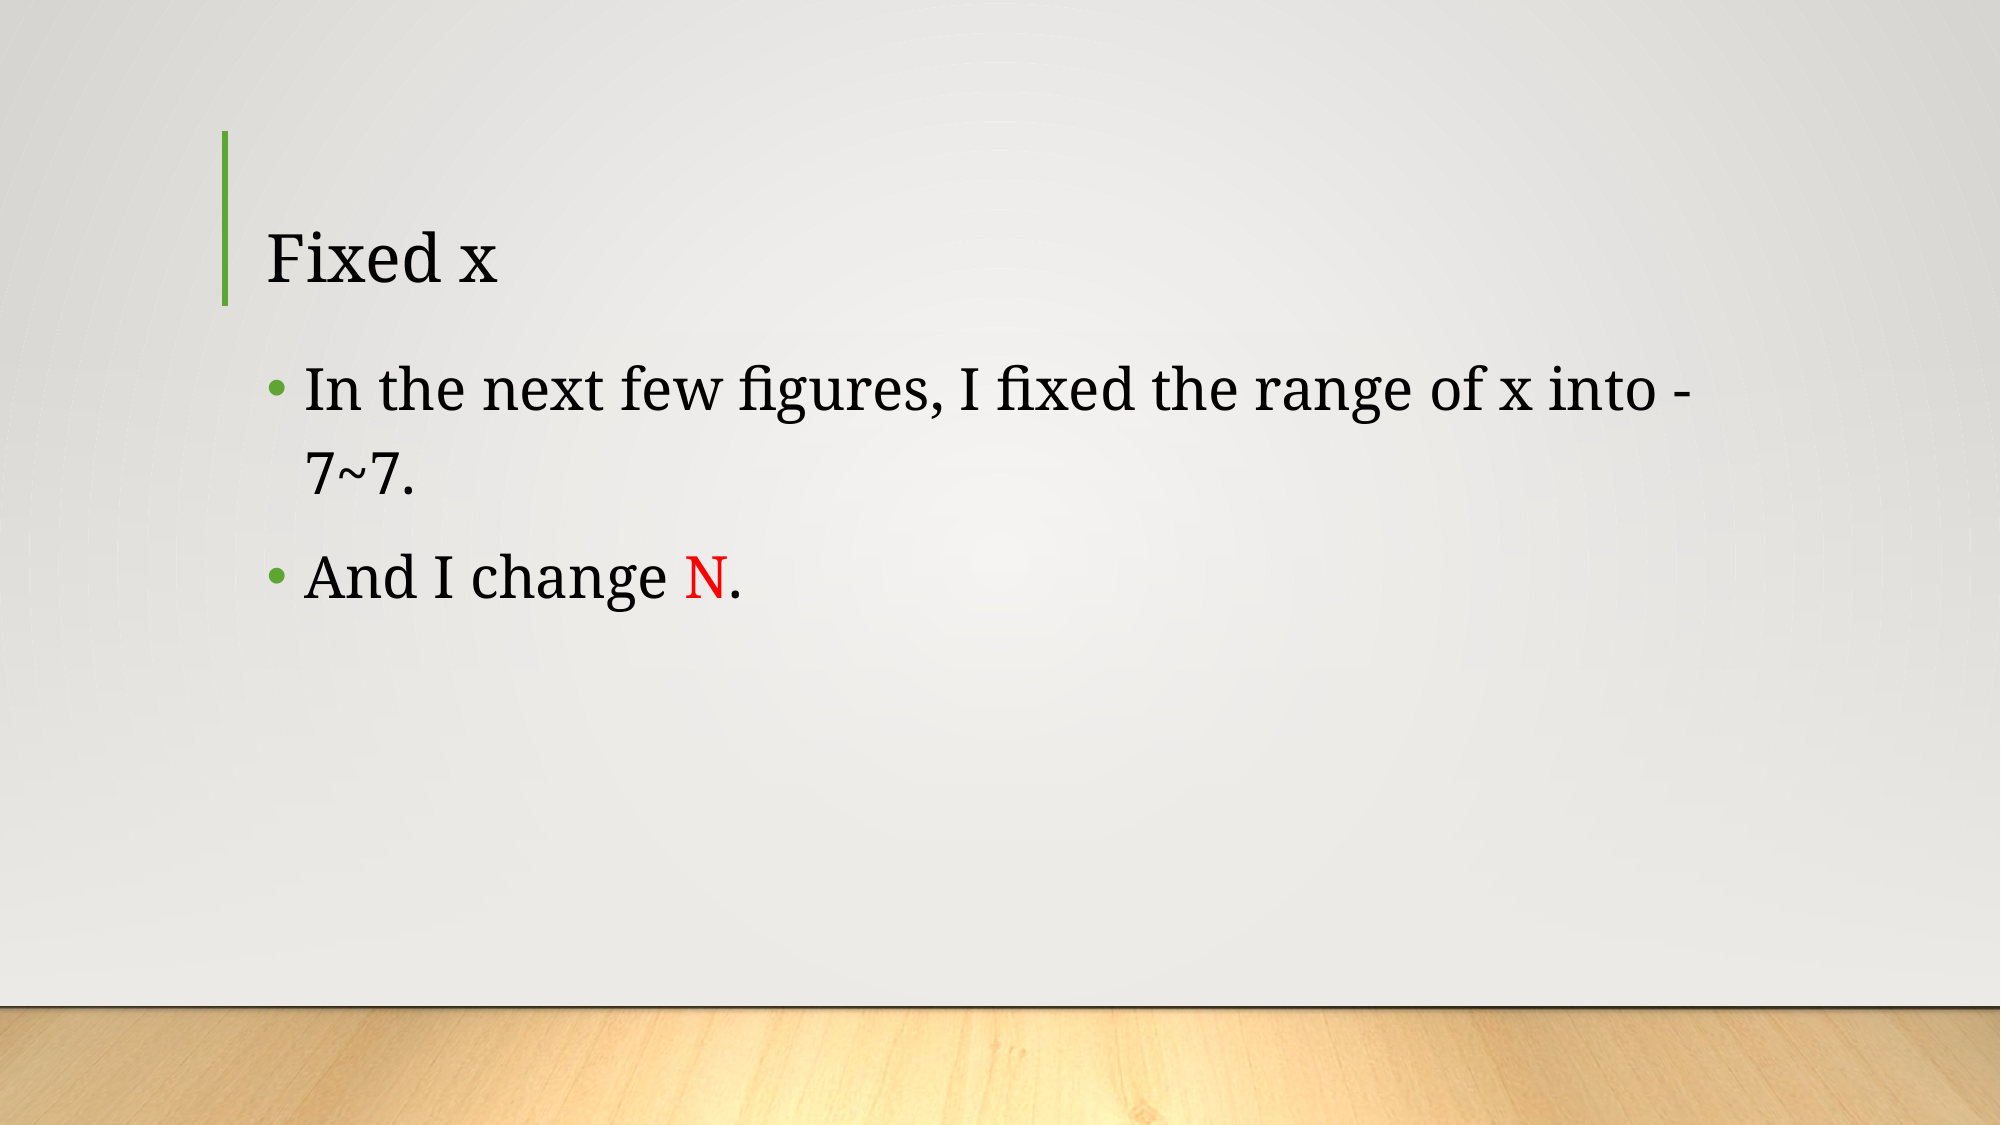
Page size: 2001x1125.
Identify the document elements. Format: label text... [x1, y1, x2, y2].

title Fixed x [251, 131, 1814, 305]
picture [0, 1006, 2000, 1125]
list In the next few figures, I fixed the range of x into -7~7. And I change N. [251, 330, 1814, 897]
